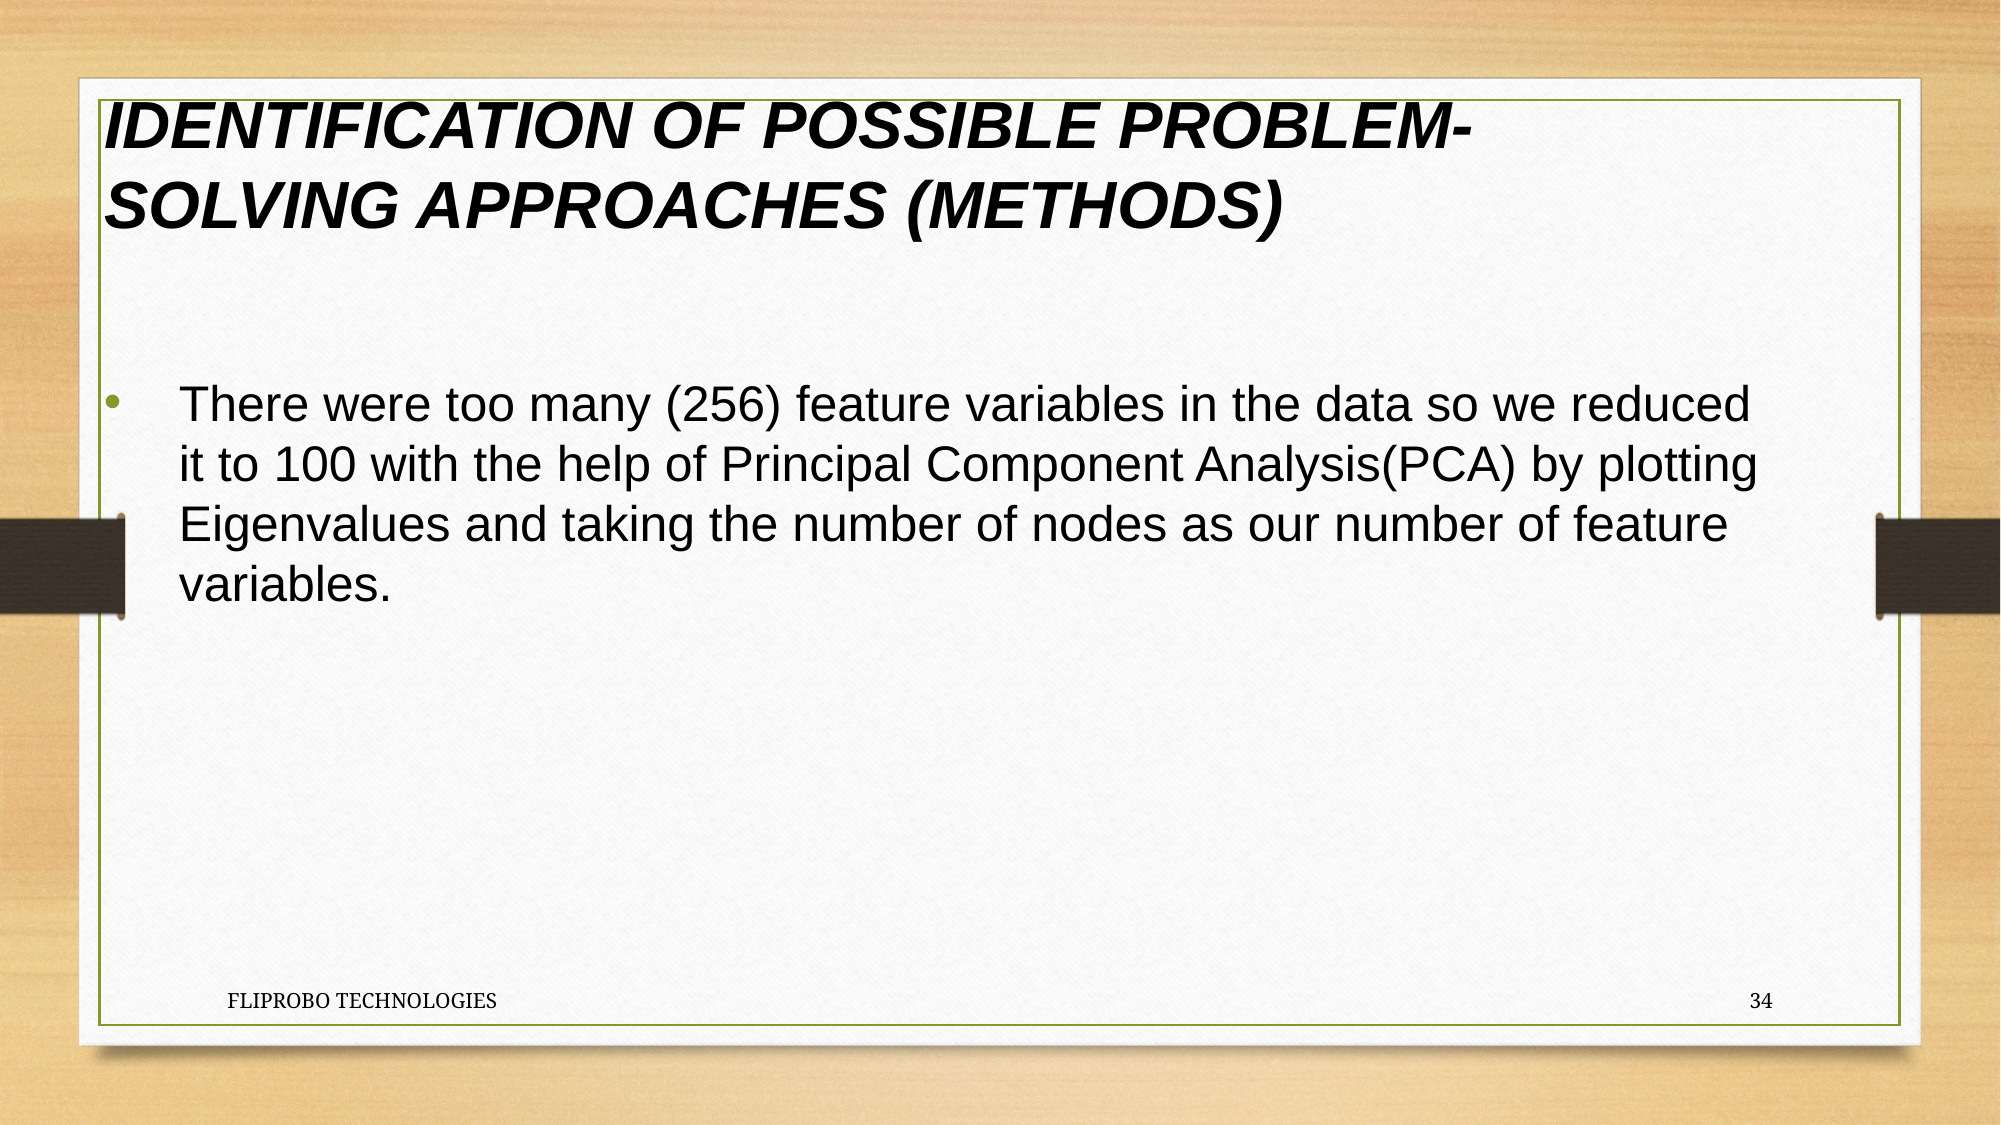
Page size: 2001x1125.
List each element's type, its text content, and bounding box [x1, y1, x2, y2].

slide_number 34 [1698, 979, 1788, 1025]
picture [0, 0, 2001, 1125]
text_box IDENTIFICATION OF POSSIBLE PROBLEM-SOLVING APPROACHES (METHODS) [89, 74, 1673, 250]
footer FLIPROBO TECHNOLOGIES [212, 979, 1411, 1025]
text_box There were too many (256) feature variables in the data so we reduced it to 100 with the help of Principal Component Analysis(PCA) by plotting Eigenvalues and taking the number of nodes as our number of feature variables. [89, 293, 1788, 619]
